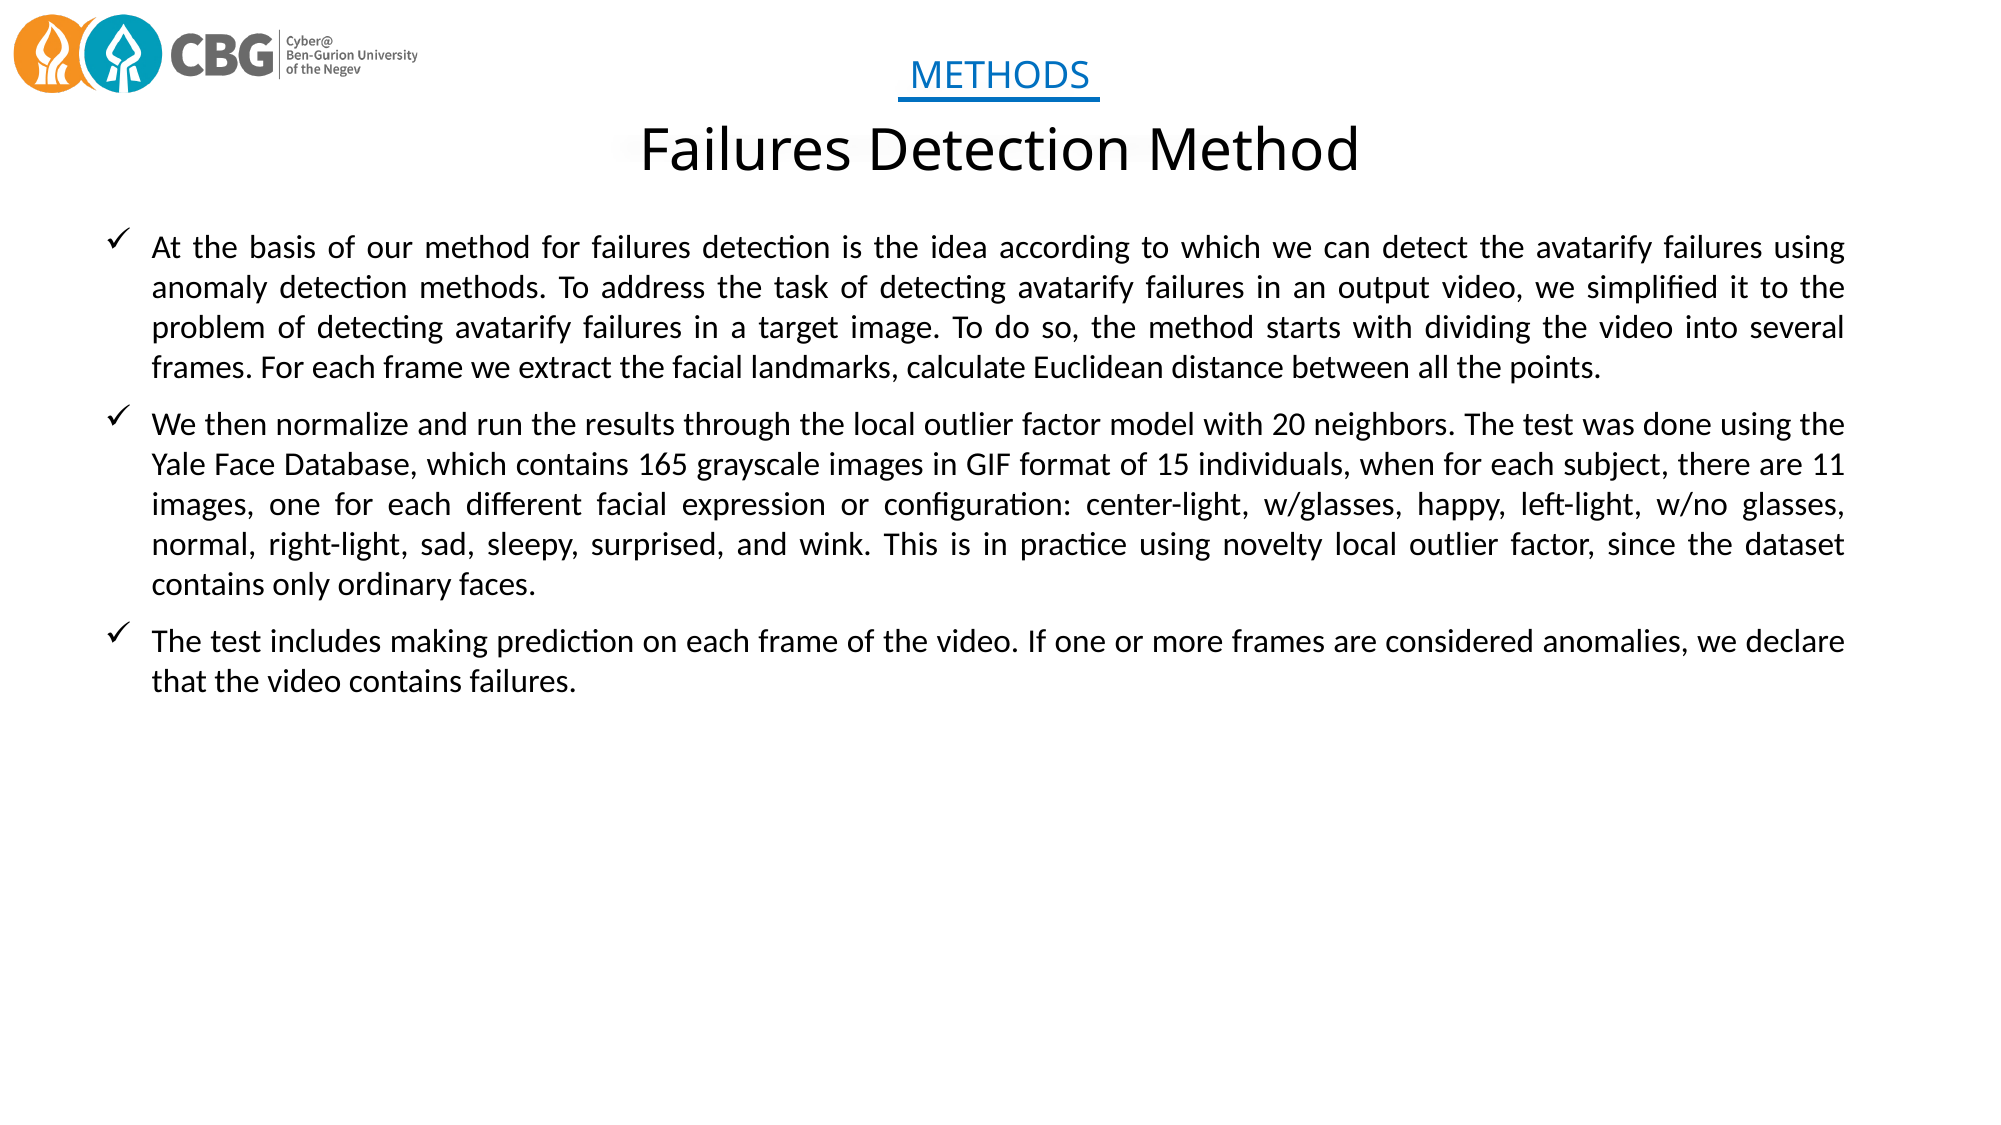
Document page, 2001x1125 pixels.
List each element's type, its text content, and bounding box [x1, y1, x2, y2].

text_box At the basis of our method for failures detection is the idea according to which we can detect the avatarify failures using anomaly detection methods. To address the task of detecting avatarify failures in an output video, we simplified it to the problem of detecting avatarify failures in a target image. To do so, the method starts with dividing the video into several frames. For each frame we extract the facial landmarks, calculate Euclidean distance between all the points. We then normalize and run the results through the local outlier factor model with 20 neighbors. The test was done using the Yale Face Database, which contains 165 grayscale images in GIF format of 15 individuals, when for each subject, there are 11 images, one for each different facial expression or configuration: center-light, w/glasses, happy, left-light, w/no glasses, normal, right-light, sad, sleepy, surprised, and wink. This is in practice using novelty local outlier factor, since the dataset contains only ordinary faces. The test includes making prediction on each frame of the video. If one or more frames are considered anomalies, we declare that the video contains failures. [90, 217, 1863, 707]
text_box METHODS [874, 44, 1126, 104]
text_box Failures Detection Method [478, 104, 1522, 190]
picture [13, 14, 418, 93]
